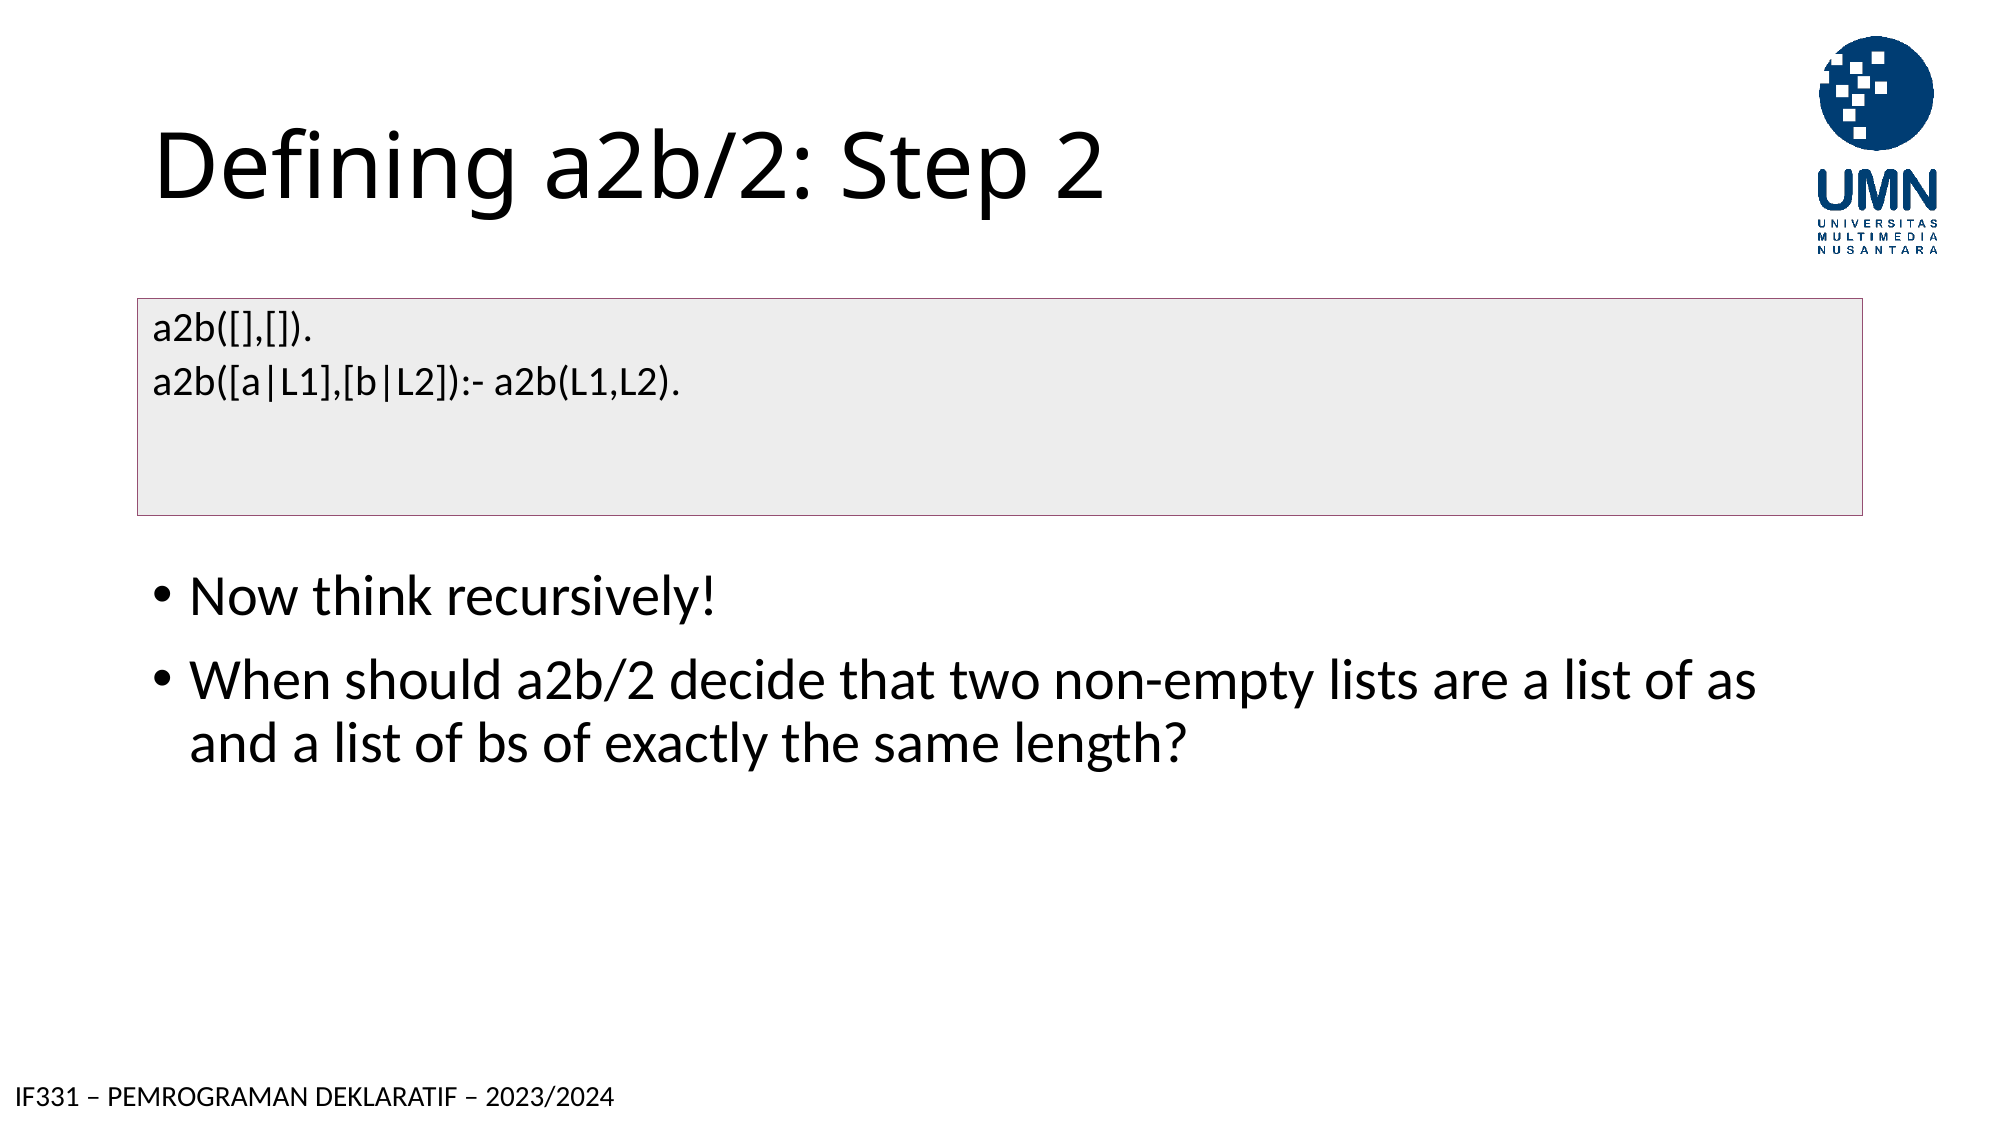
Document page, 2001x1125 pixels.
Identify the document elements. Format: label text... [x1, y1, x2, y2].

text_box a2b([],[]). a2b([a|L1],[b|L2]):- a2b(L1,L2). [137, 298, 1863, 516]
picture [1818, 36, 1937, 254]
text_box IF331 – PEMROGRAMAN DEKLARATIF – 2023/2024 [0, 1069, 2000, 1120]
list Now think recursively! When should a2b/2 decide that two non-empty lists are a list of as and a list of bs of exactly the same length? [137, 516, 1863, 1014]
title Defining a2b/2: Step 2 [137, 59, 1863, 278]
